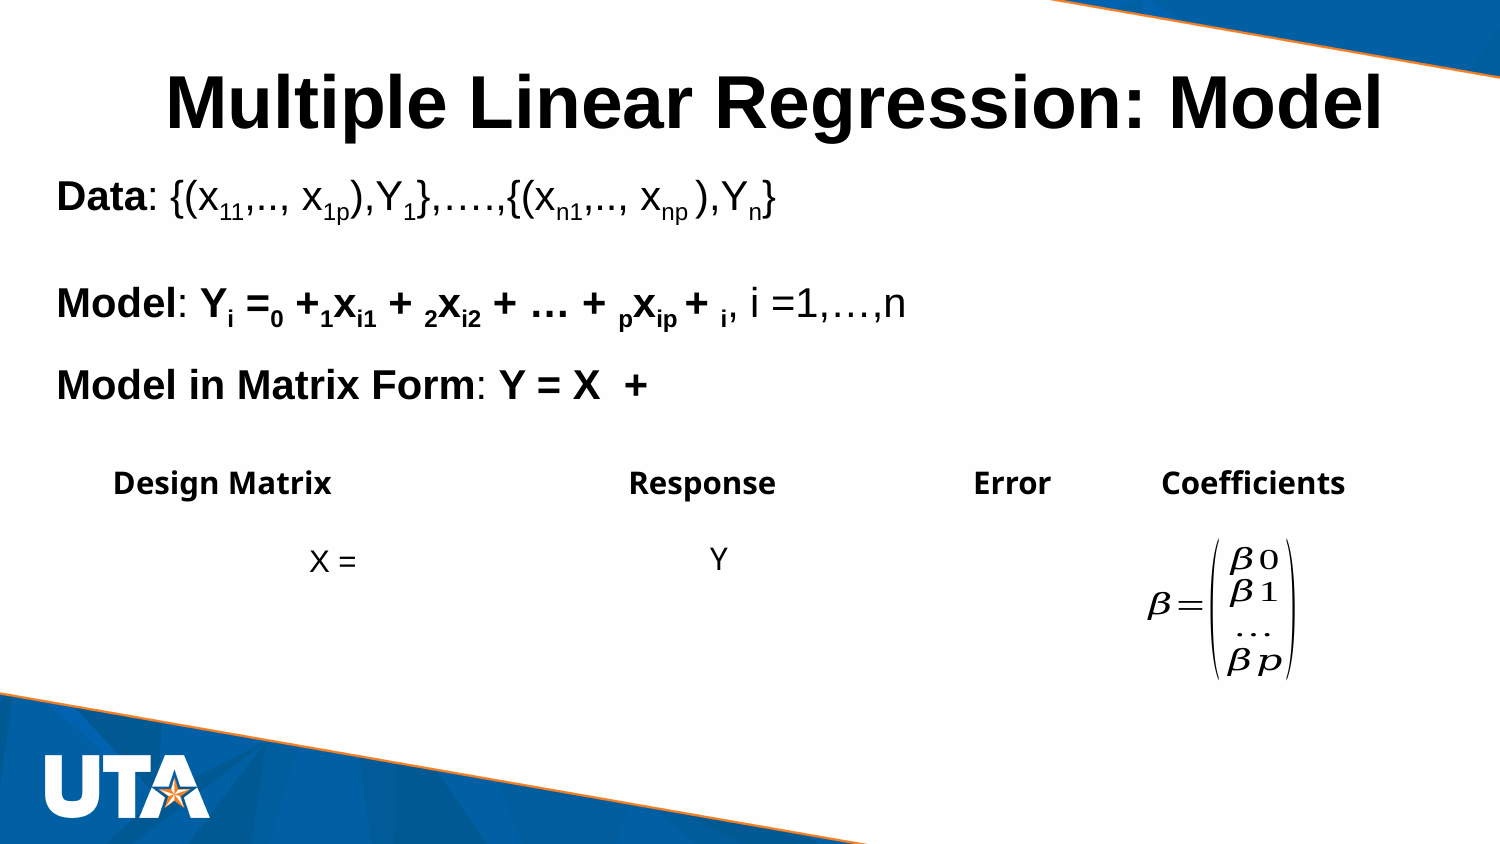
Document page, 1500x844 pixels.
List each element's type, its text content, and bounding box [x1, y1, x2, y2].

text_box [110, 455, 1356, 683]
picture [0, 0, 1500, 844]
title Multiple Linear Regression: Model [4, 16, 1401, 180]
